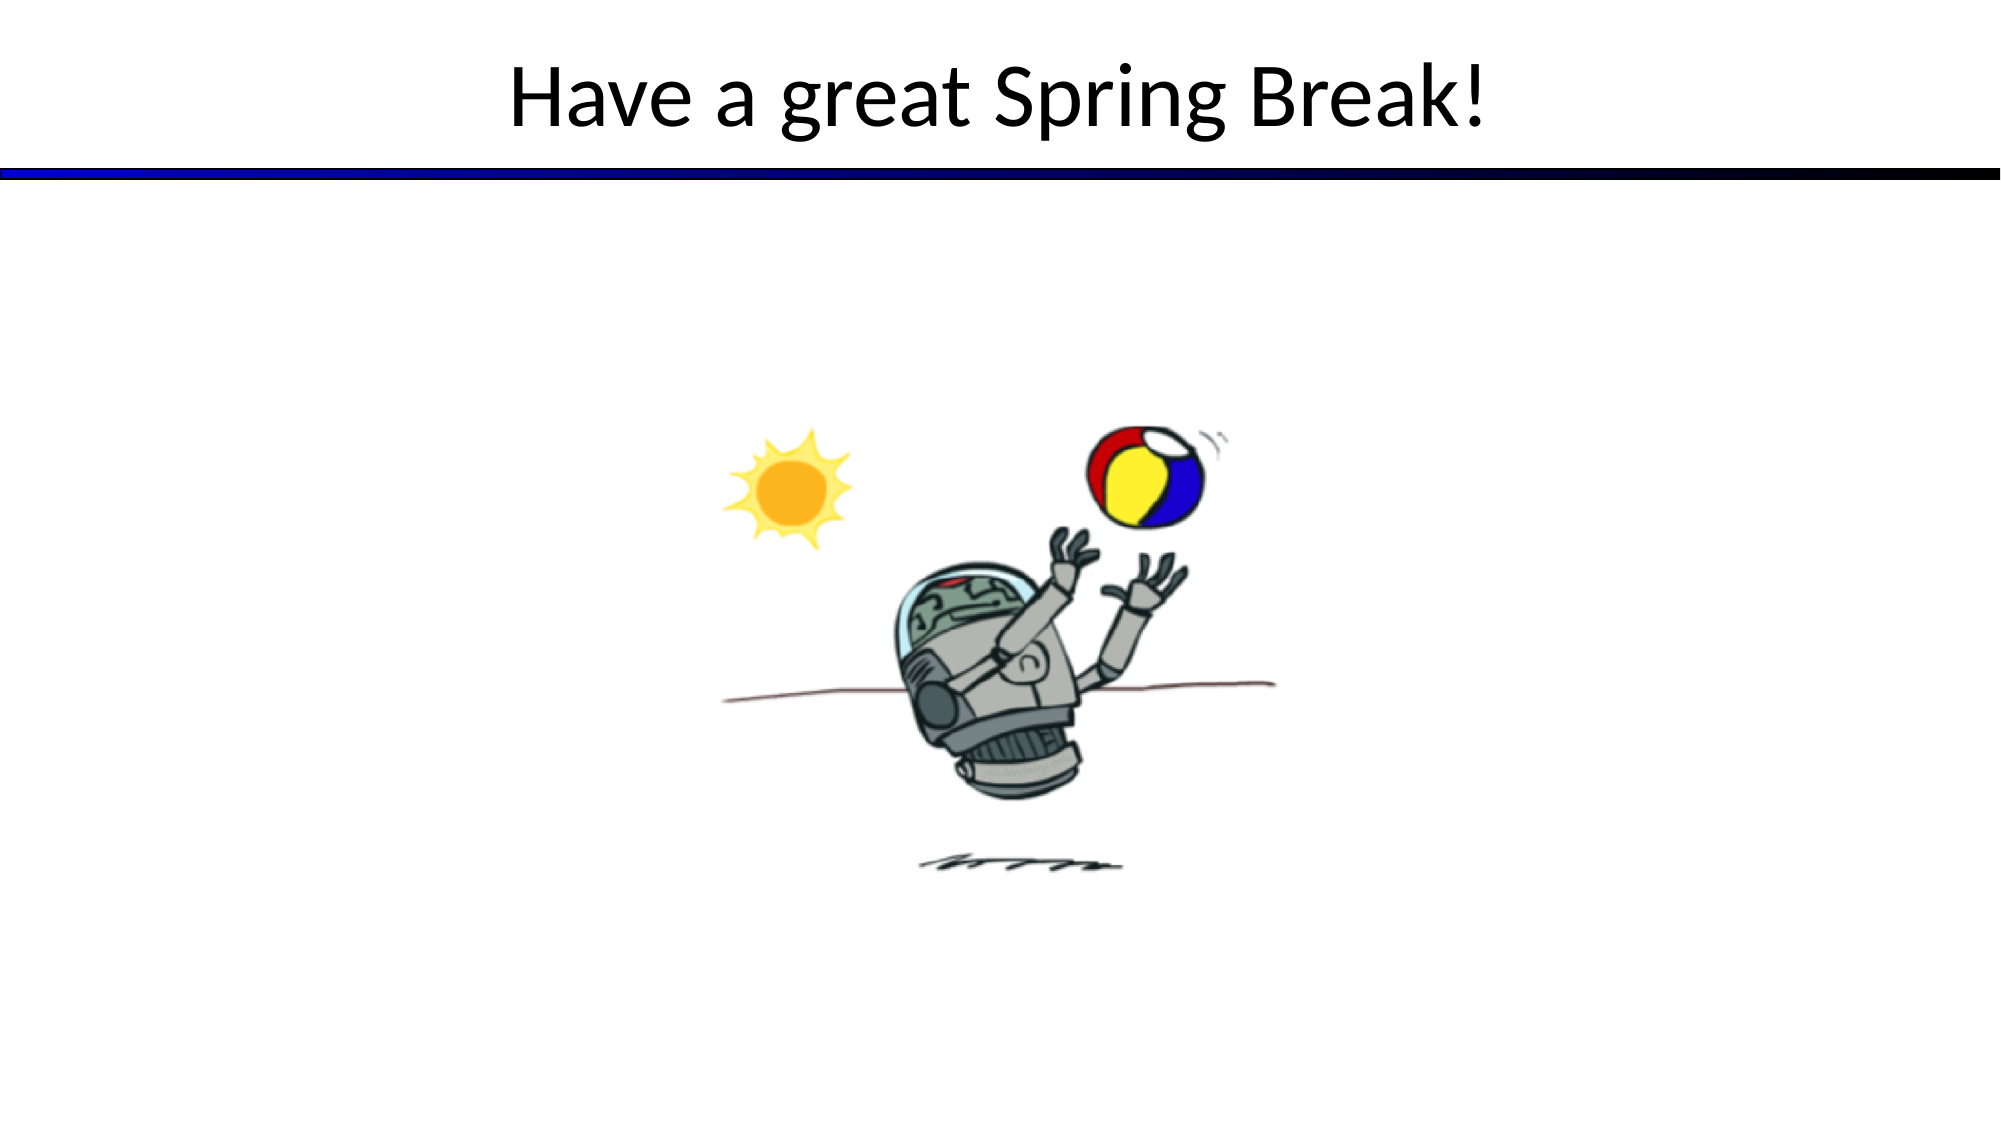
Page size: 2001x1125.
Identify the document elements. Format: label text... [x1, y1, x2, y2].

title Have a great Spring Break! [0, 0, 2000, 184]
picture [678, 424, 1322, 913]
